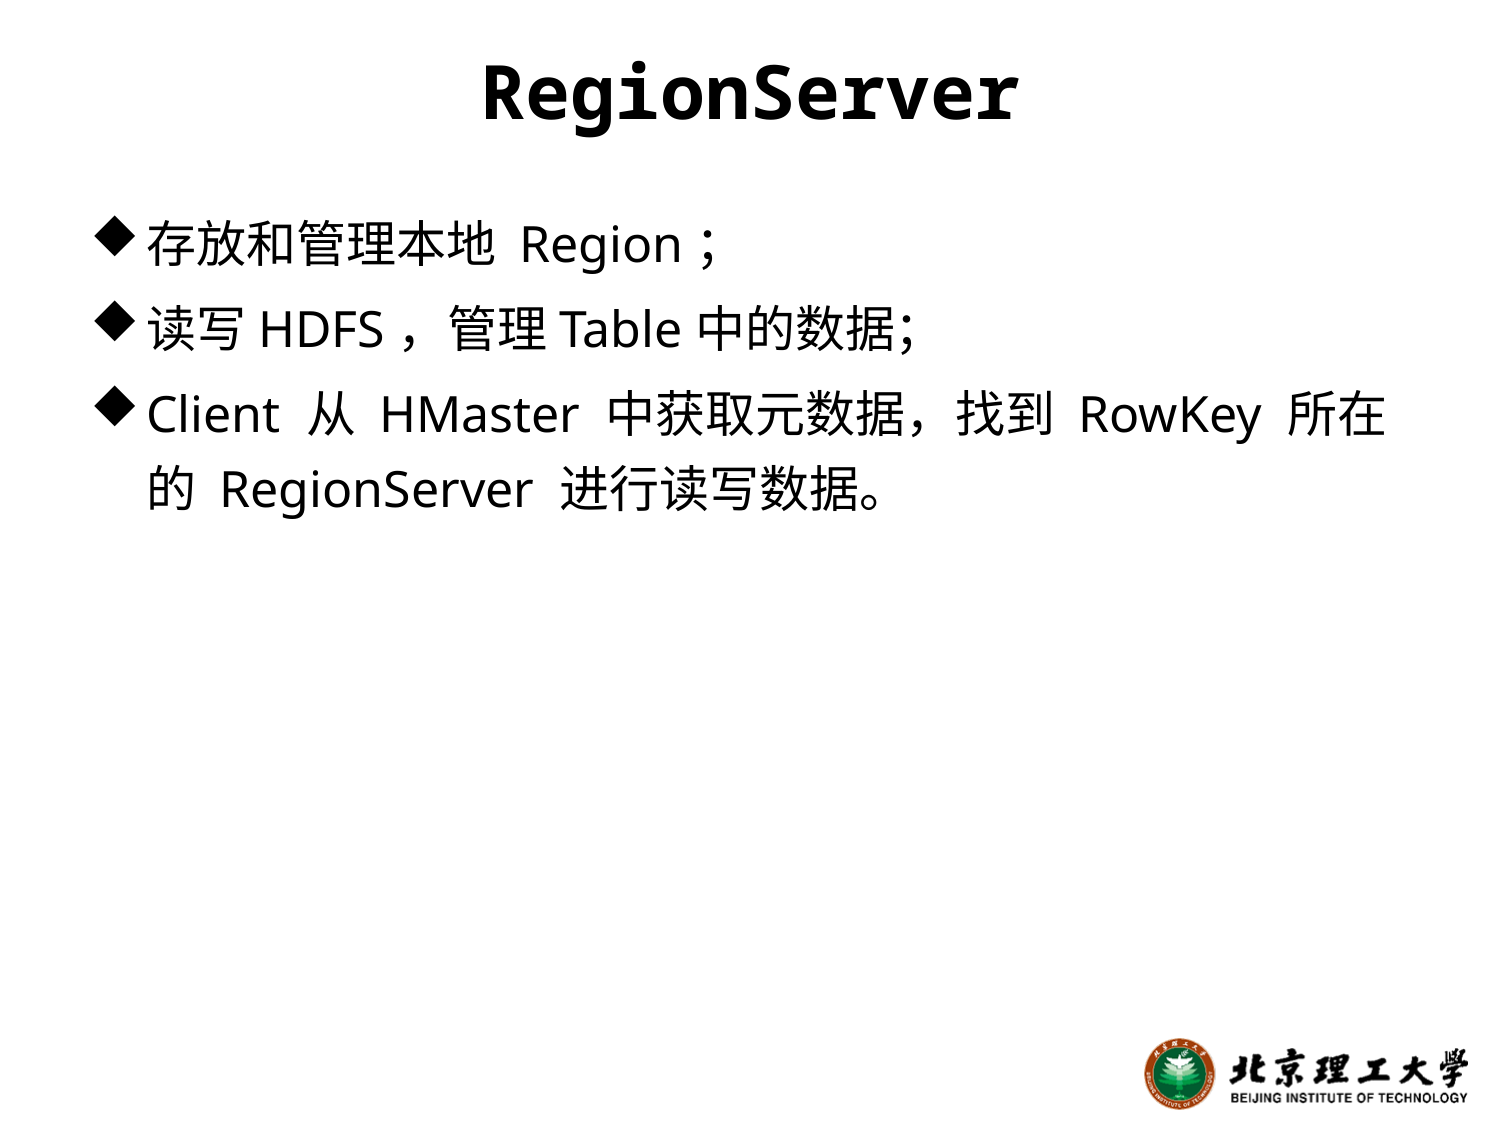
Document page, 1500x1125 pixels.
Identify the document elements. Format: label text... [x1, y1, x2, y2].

list 存放和管理本地 Region； 读写HDFS，管理Table中的数据； Client 从 HMaster 中获取元数据，找到 RowKey 所在的 RegionServer 进行读写数据。 [75, 190, 1425, 1005]
picture [1144, 1038, 1468, 1110]
title RegionServer [76, 17, 1425, 163]
